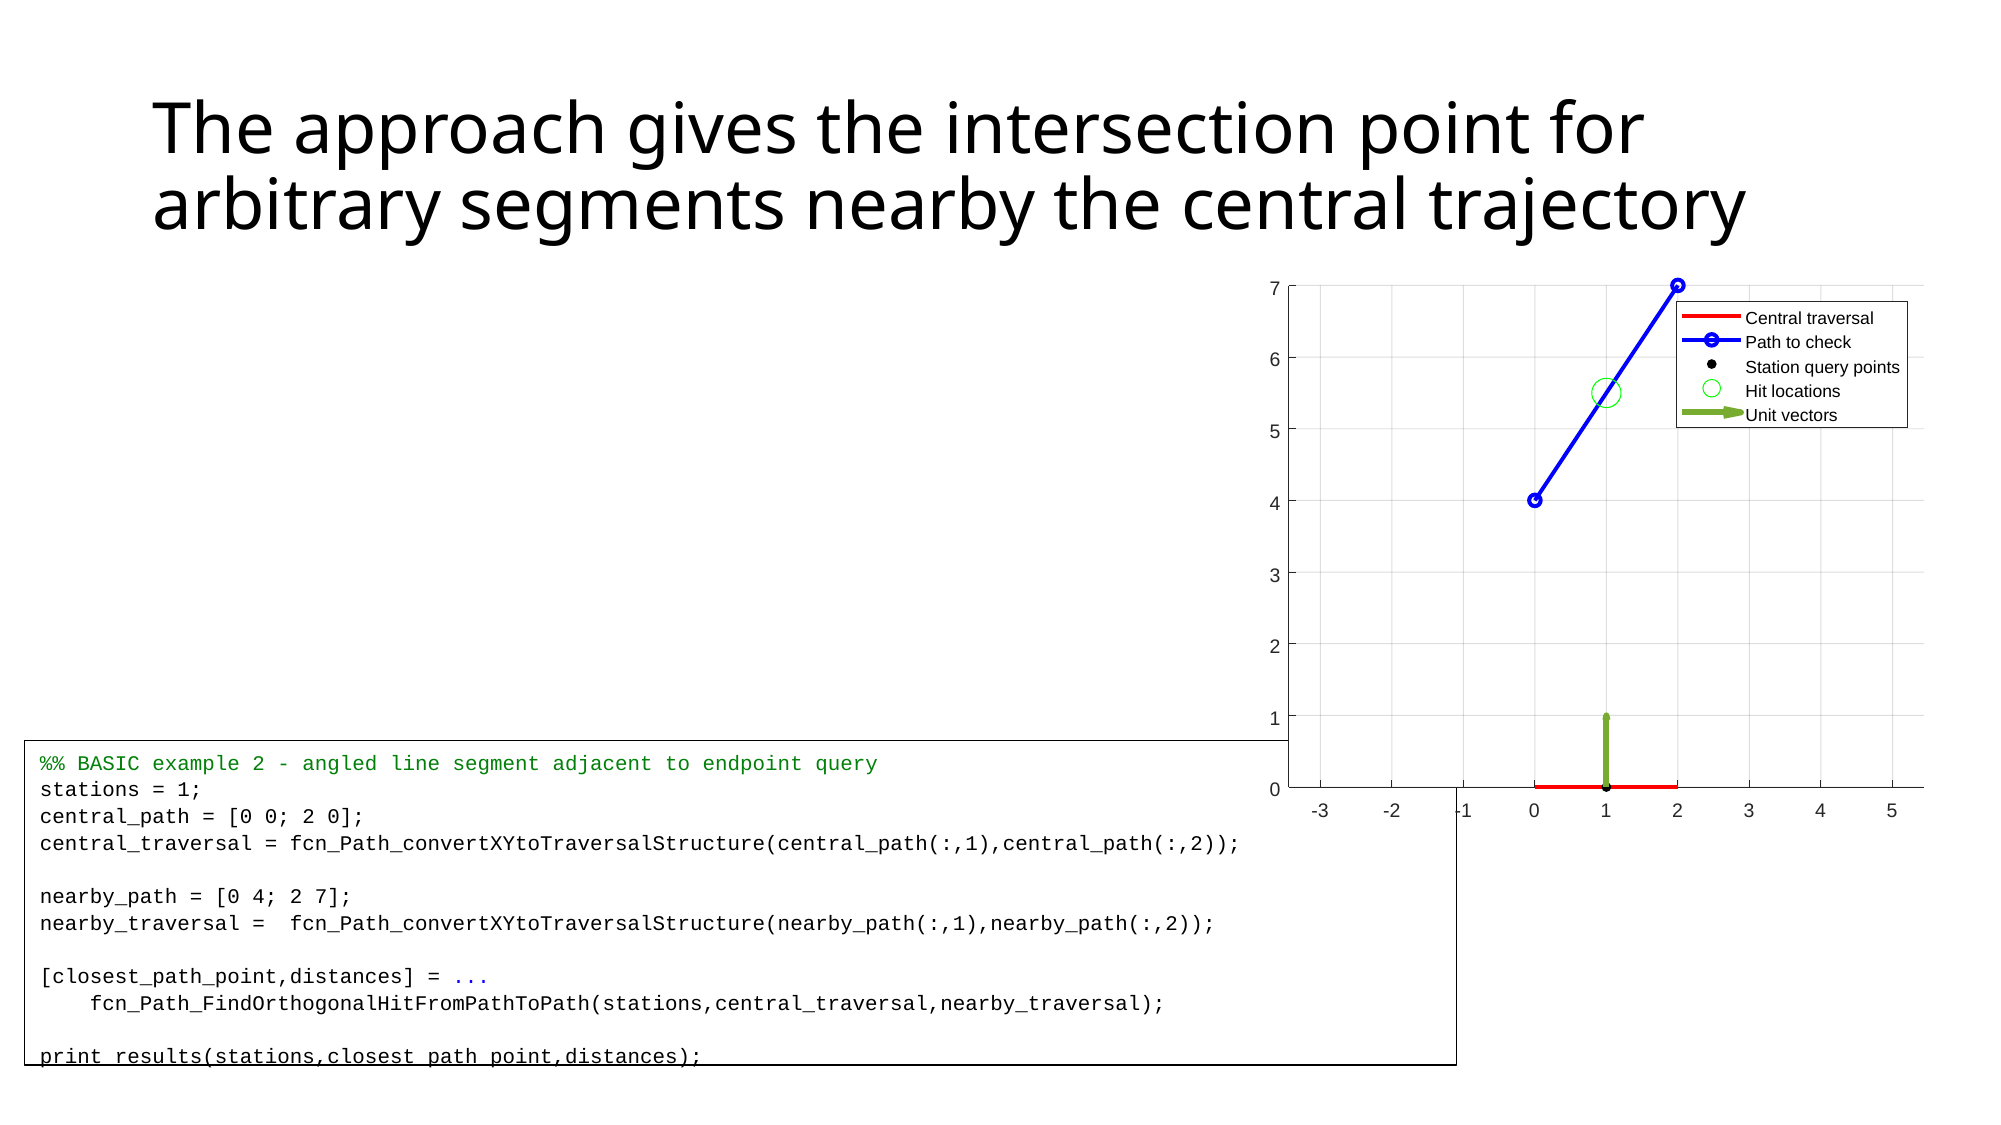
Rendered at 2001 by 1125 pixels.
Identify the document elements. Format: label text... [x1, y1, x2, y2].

picture [1182, 239, 2000, 854]
text_box %% BASIC example 2 - angled line segment adjacent to endpoint query stations = 1; central_path = [0 0; 2 0]; central_traversal = fcn_Path_convertXYtoTraversalStructure(central_path(:,1),central_path(:,2)); nearby_path = [0 4; 2 7]; nearby_traversal = fcn_Path_convertXYtoTraversalStructure(nearby_path(:,1),nearby_path(:,2)); [closest_path_point,distances] = ... fcn_Path_FindOrthogonalHitFromPathToPath(stations,central_traversal,nearby_traversal); print_results(stations,closest_path_point,distances); [24, 740, 1457, 1066]
title The approach gives the intersection point for arbitrary segments nearby the central trajectory [137, 59, 1863, 278]
